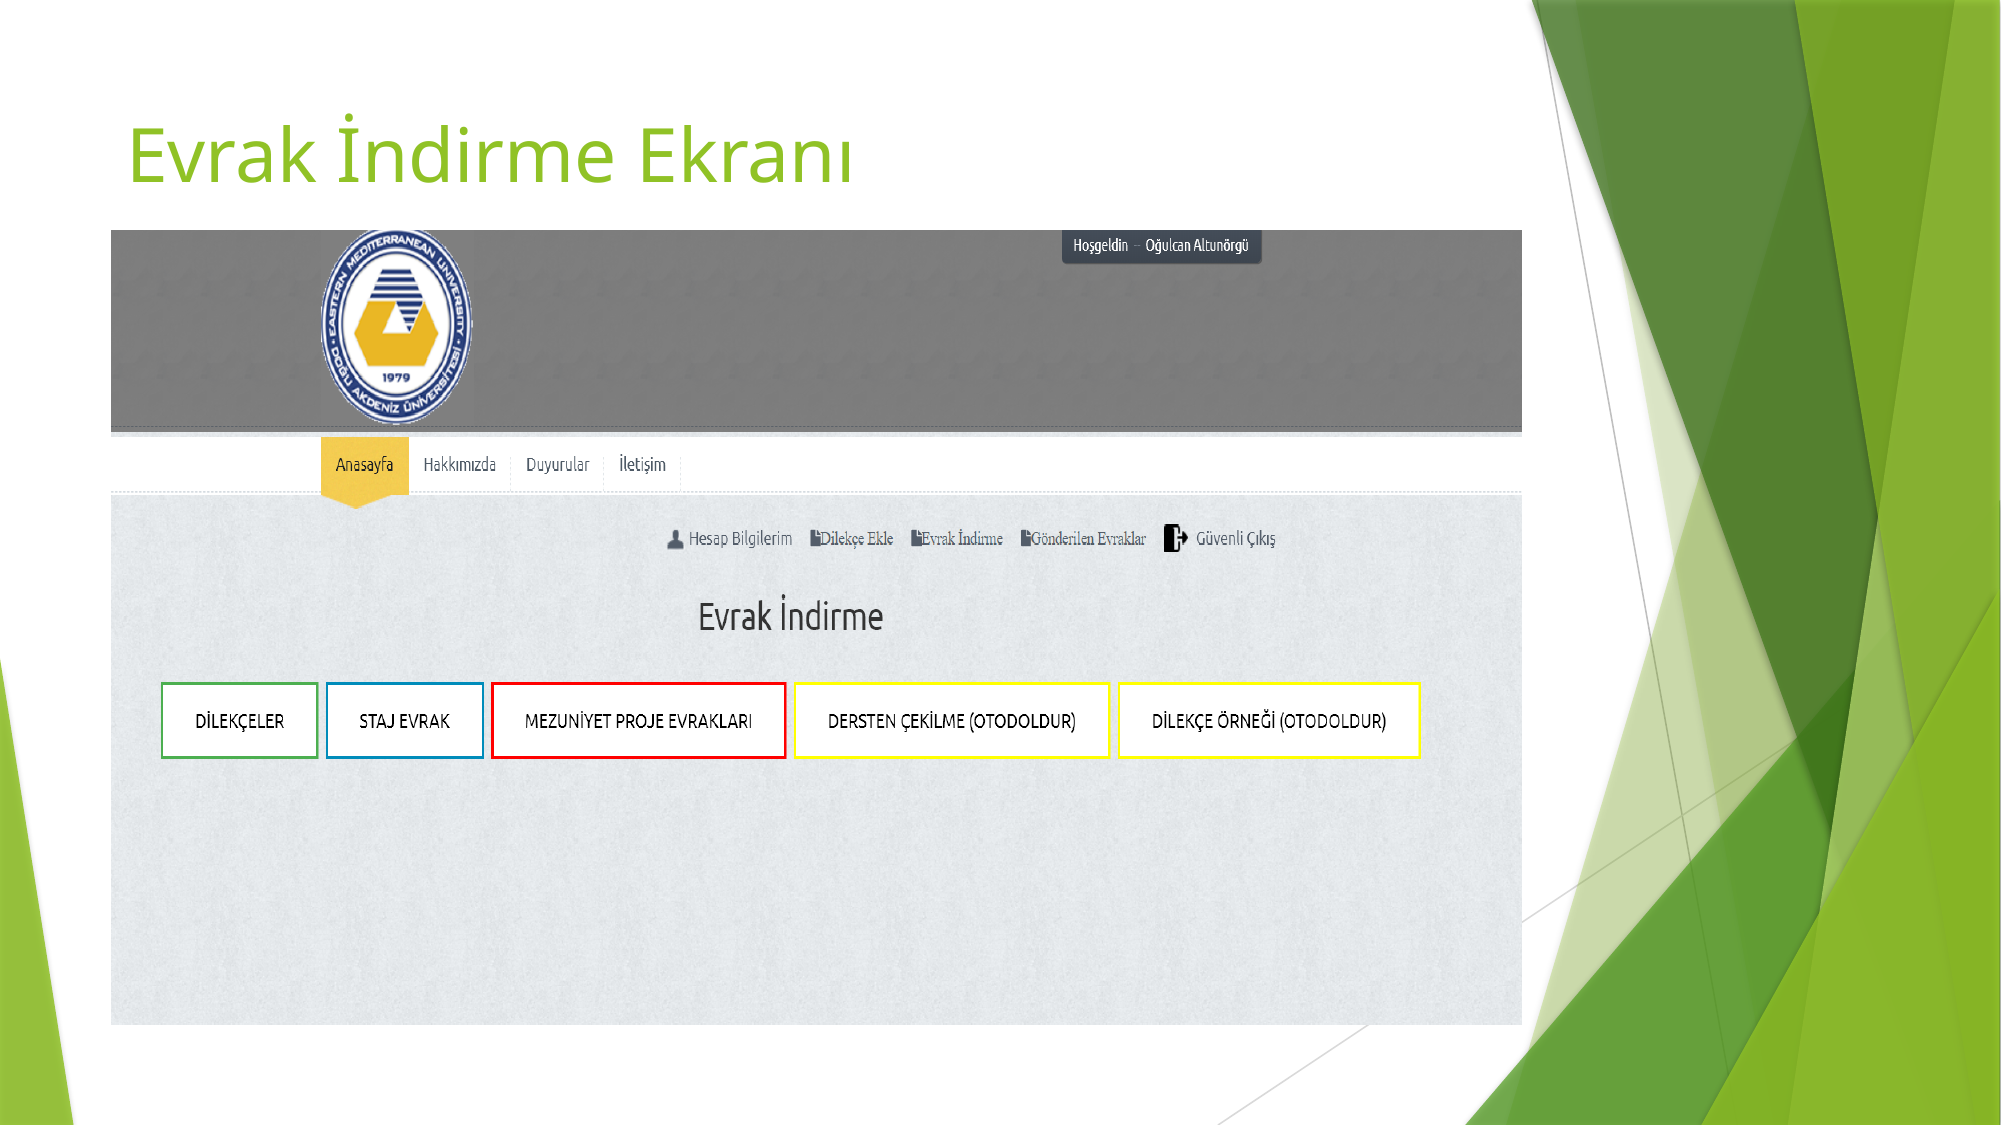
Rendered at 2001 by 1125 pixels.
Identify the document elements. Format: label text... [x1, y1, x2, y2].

picture [110, 229, 1522, 1026]
title Evrak İndirme Ekranı [111, 99, 1522, 229]
